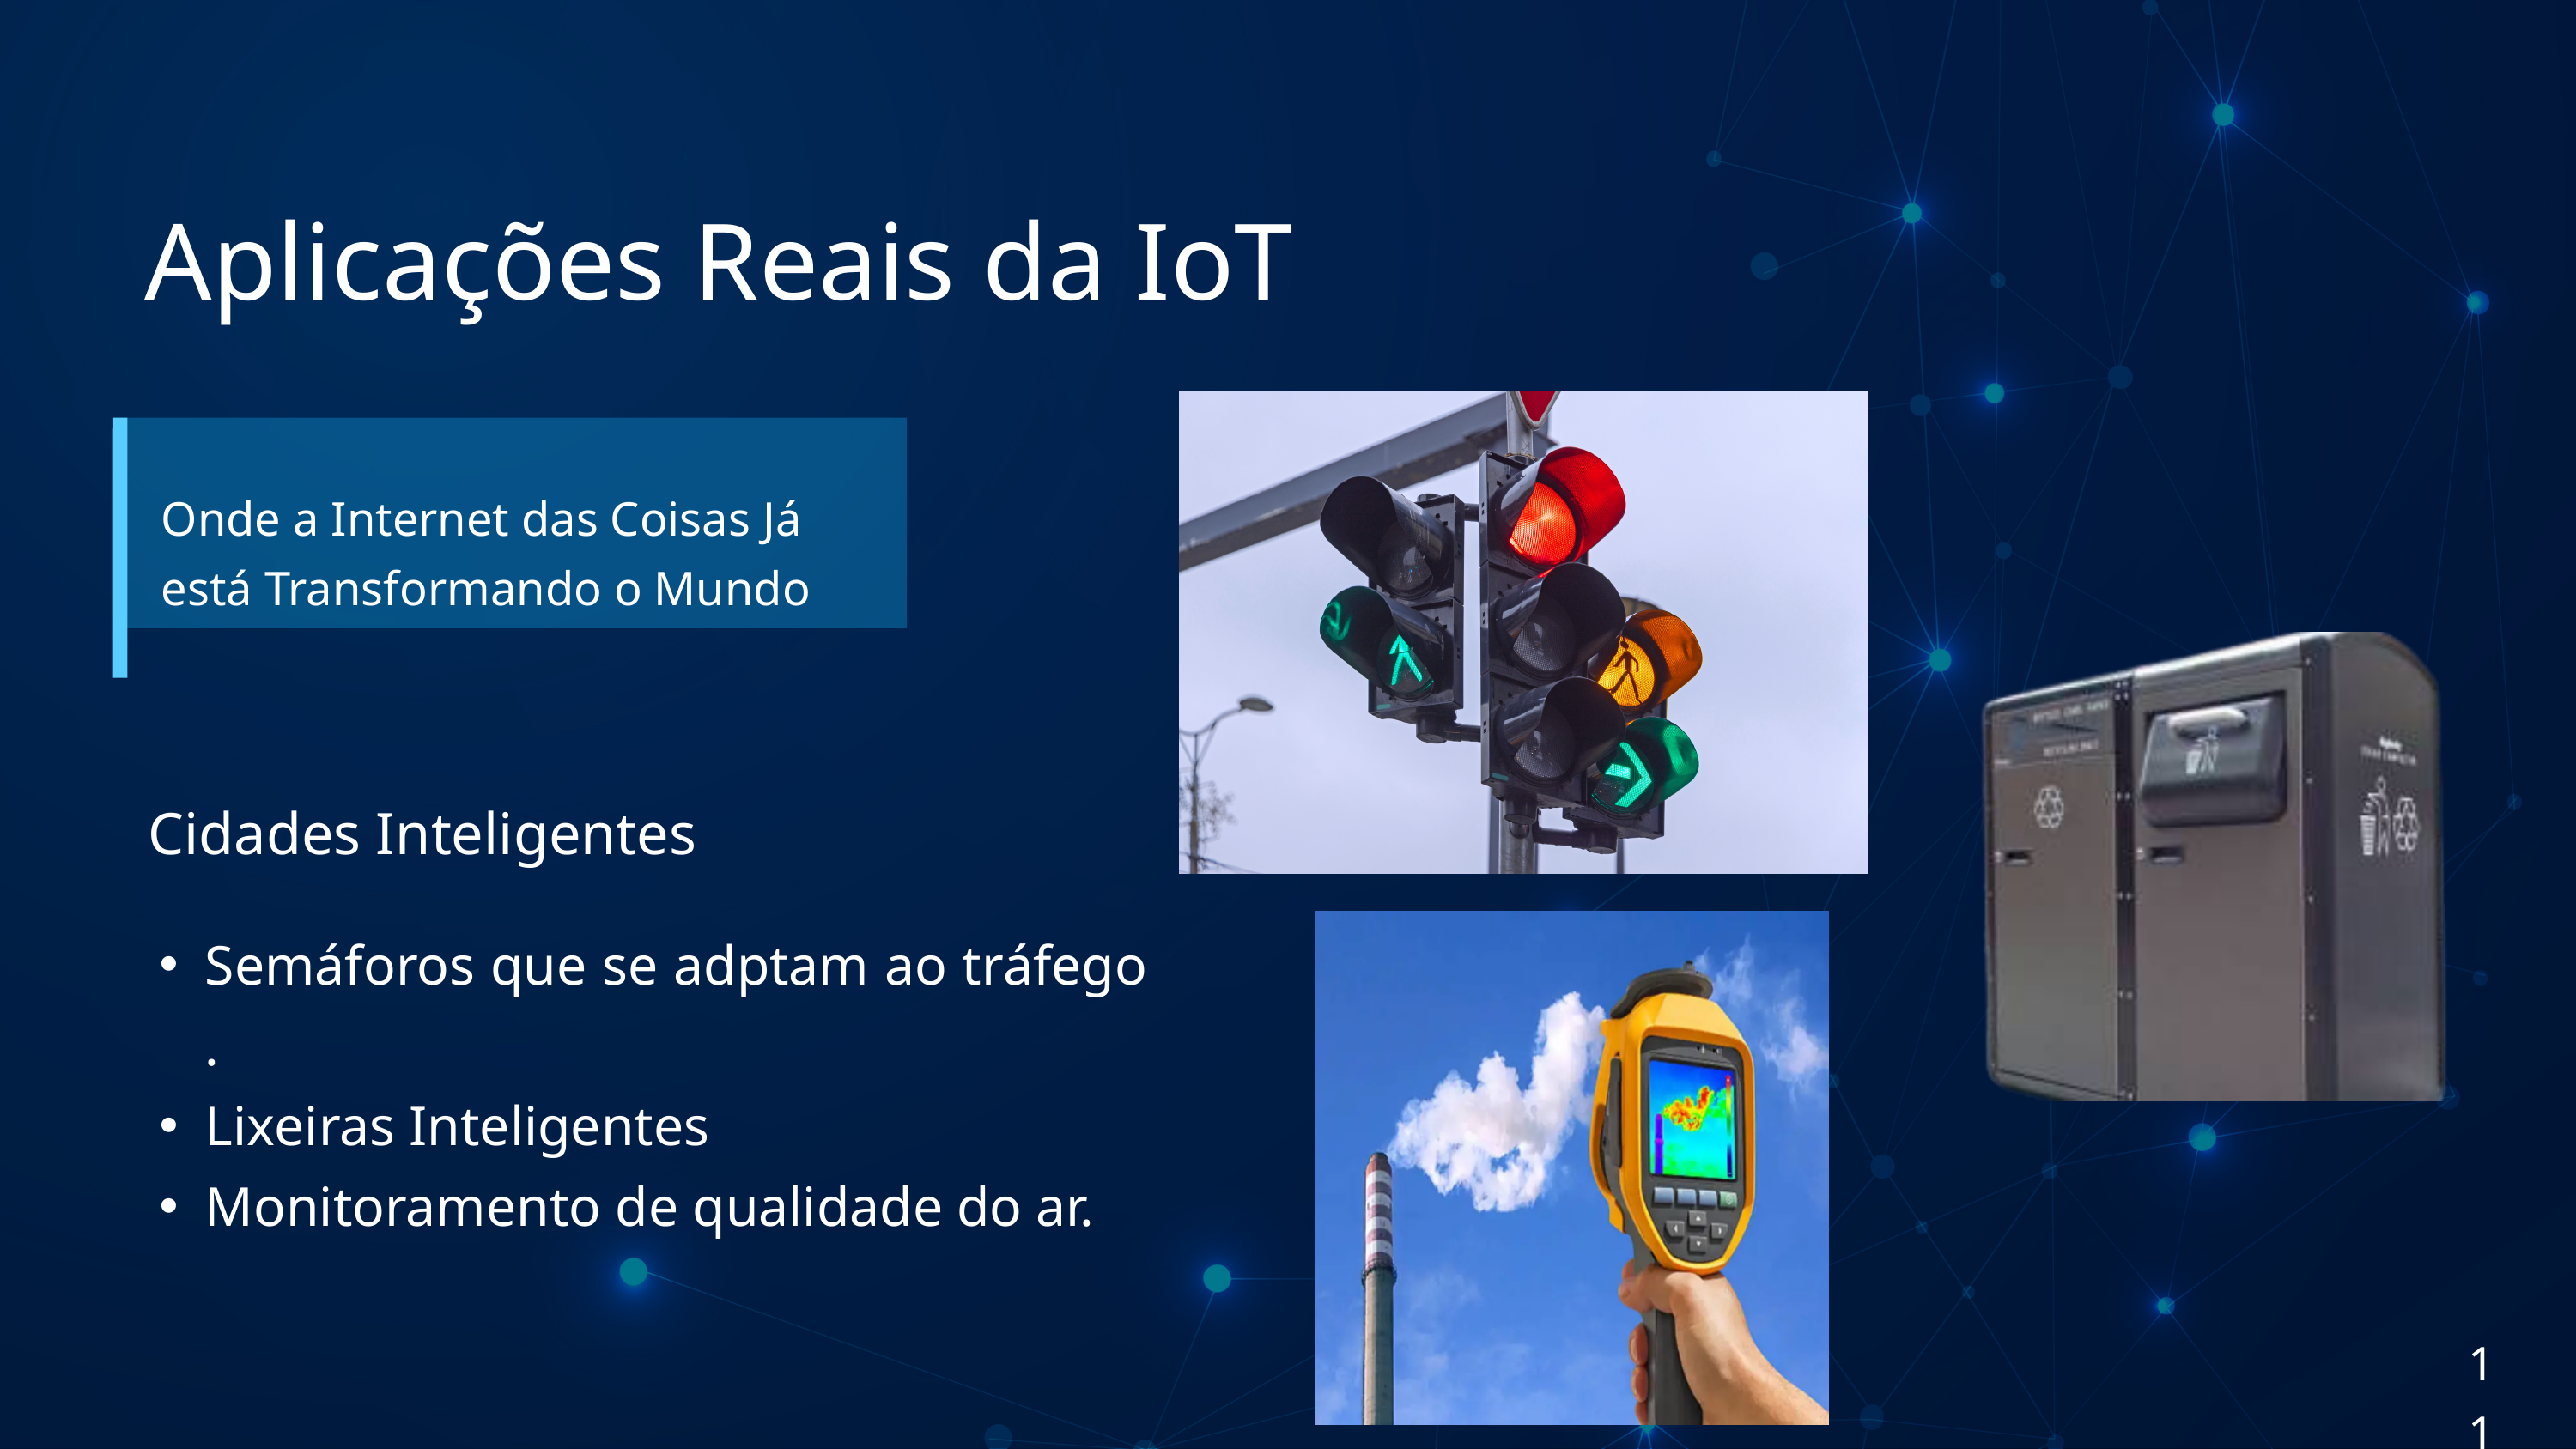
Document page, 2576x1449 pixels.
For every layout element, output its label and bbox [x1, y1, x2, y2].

text_box [113, 417, 908, 679]
text_box [113, 791, 1149, 1304]
text_box [0, 0, 2576, 1449]
